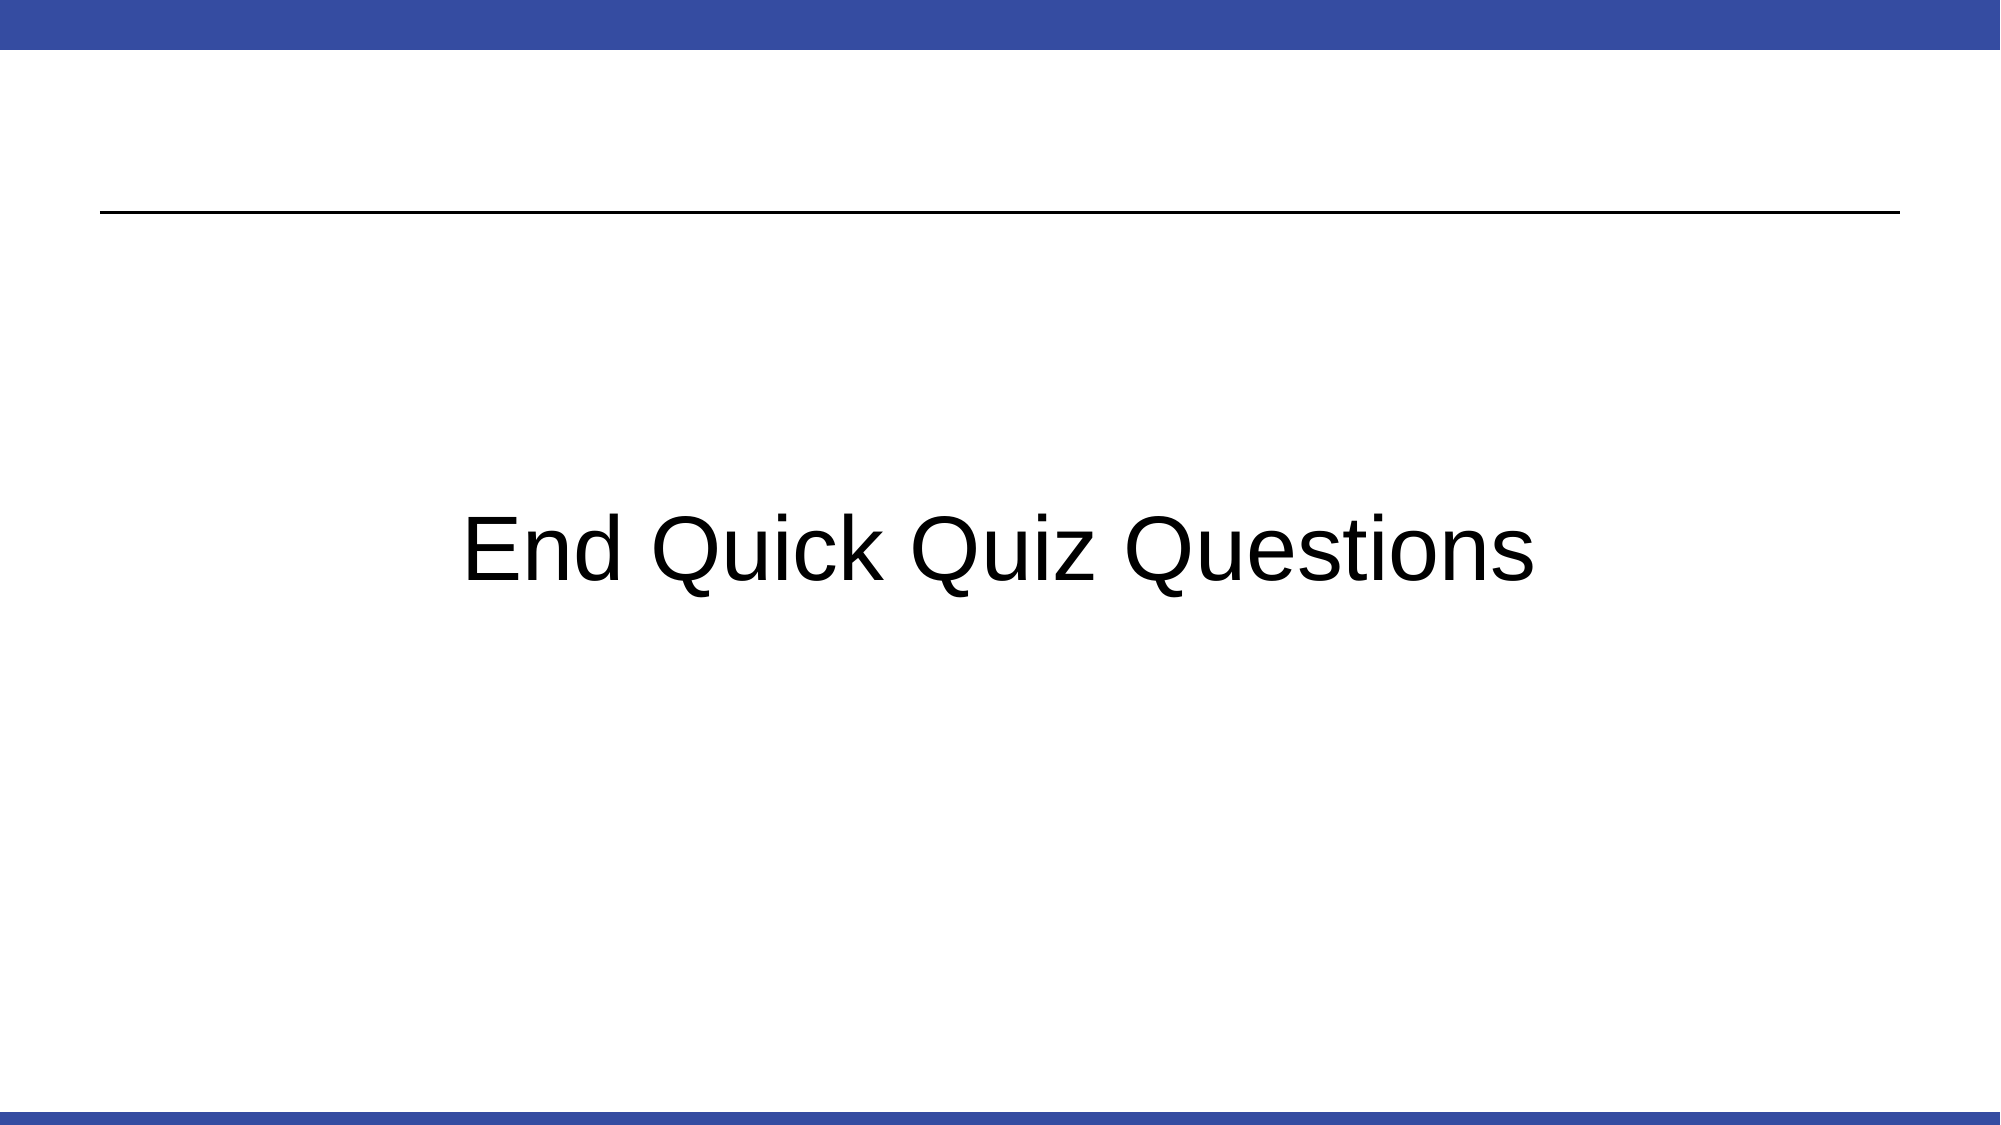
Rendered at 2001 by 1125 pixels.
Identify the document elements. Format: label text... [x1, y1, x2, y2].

title End Quick Quiz Questions [99, 450, 1900, 638]
